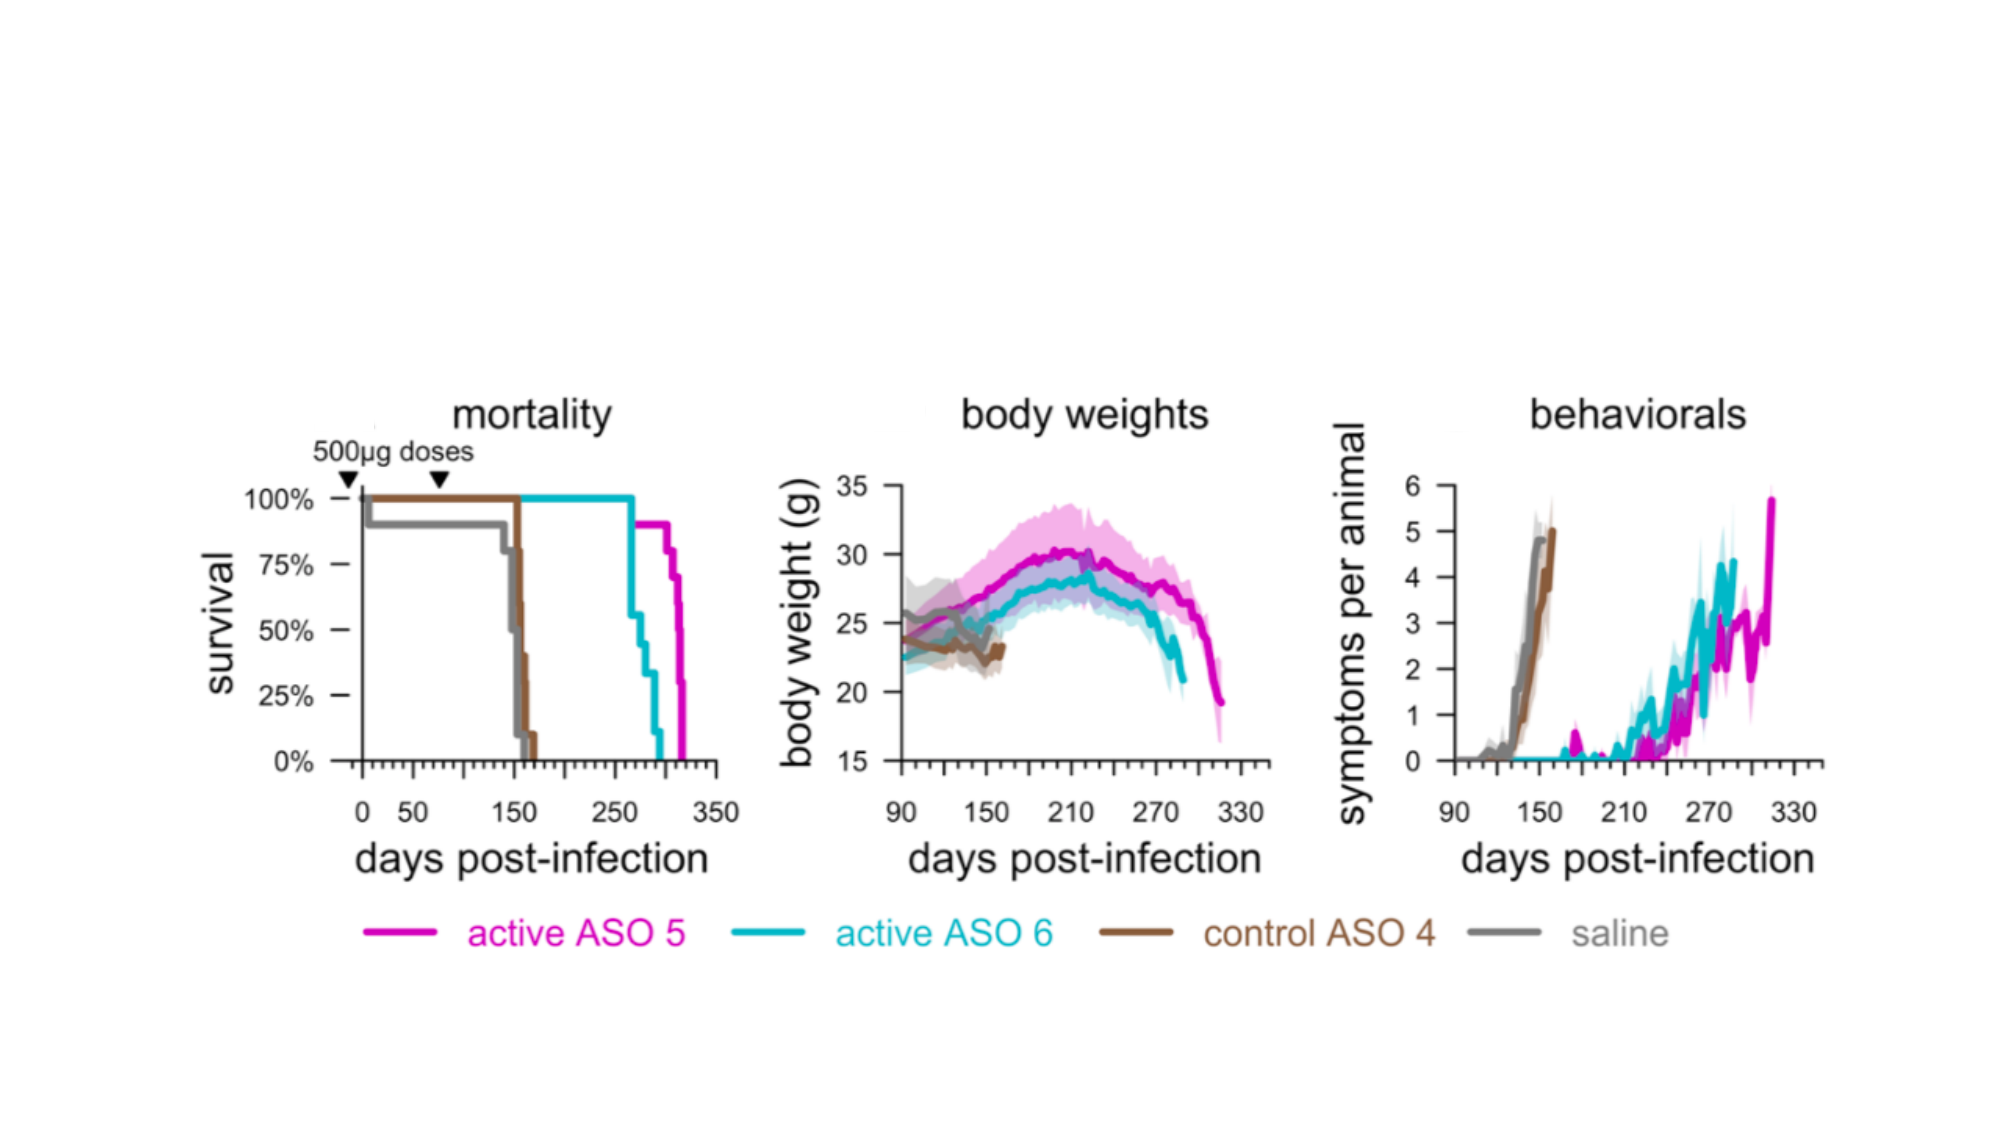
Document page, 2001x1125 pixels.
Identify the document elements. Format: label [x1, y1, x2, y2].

picture [181, 348, 1850, 989]
